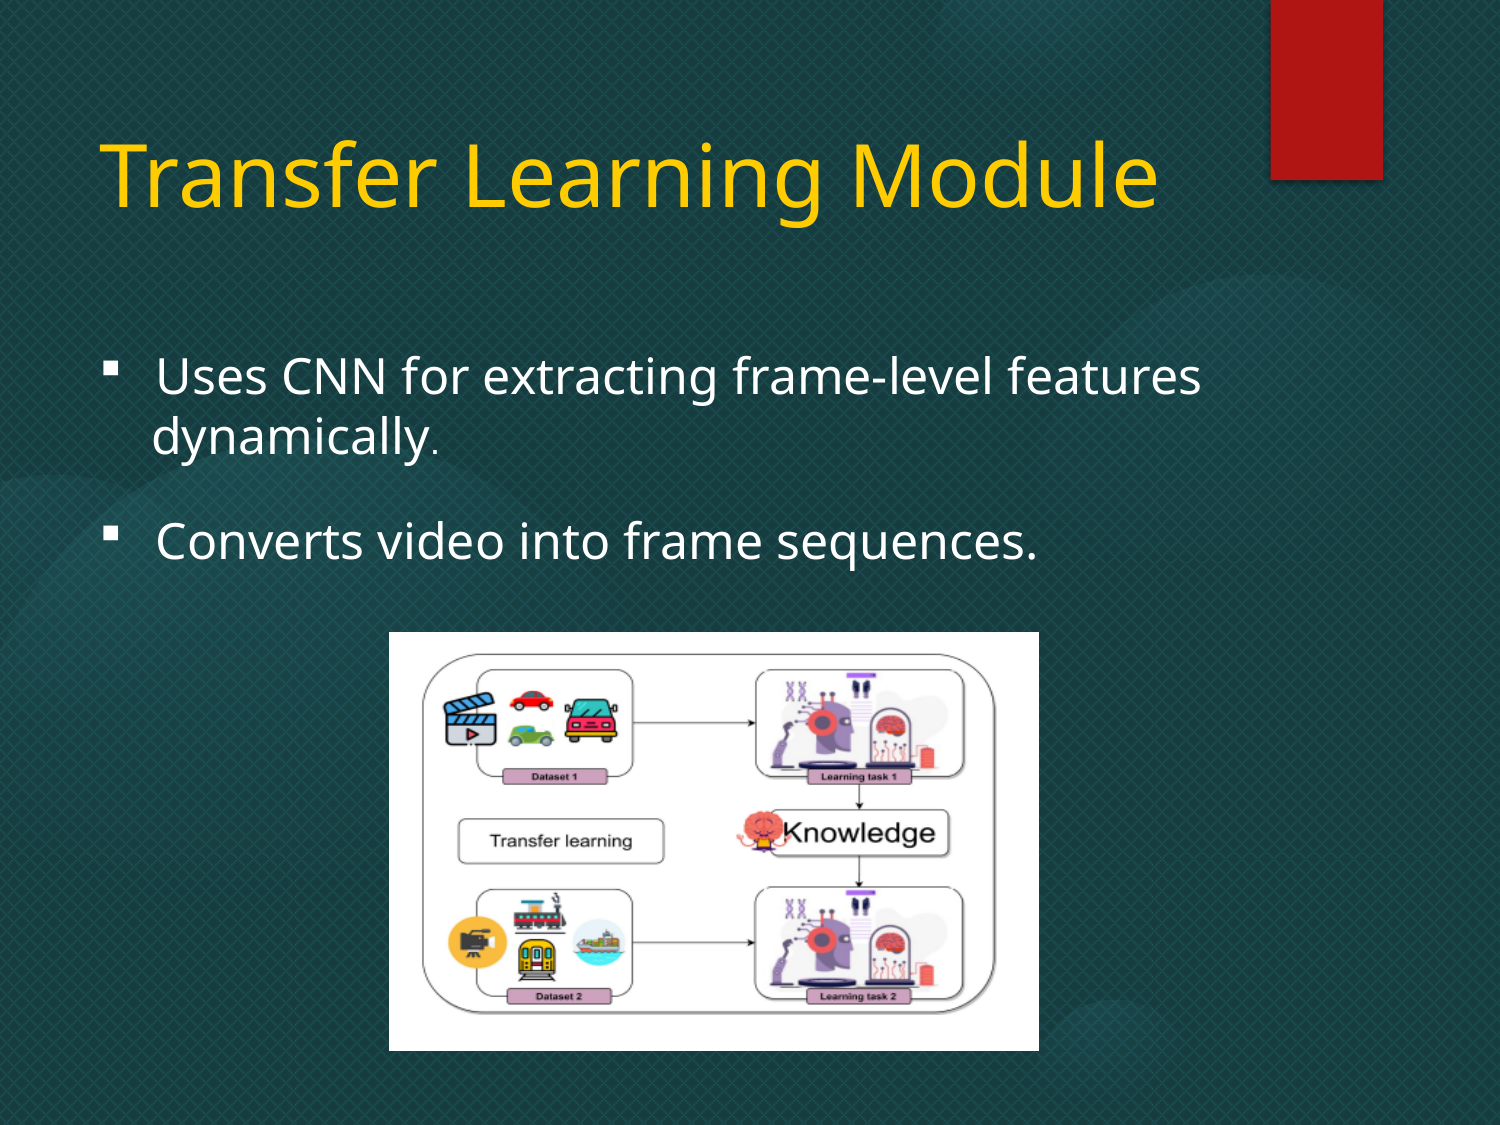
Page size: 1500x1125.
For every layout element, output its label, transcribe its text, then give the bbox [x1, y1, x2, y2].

picture [0, 0, 1500, 1125]
list Uses CNN for extracting frame-level features dynamically. Converts video into frame sequences. [91, 327, 1286, 587]
title Transfer Learning Module [91, 112, 1250, 327]
